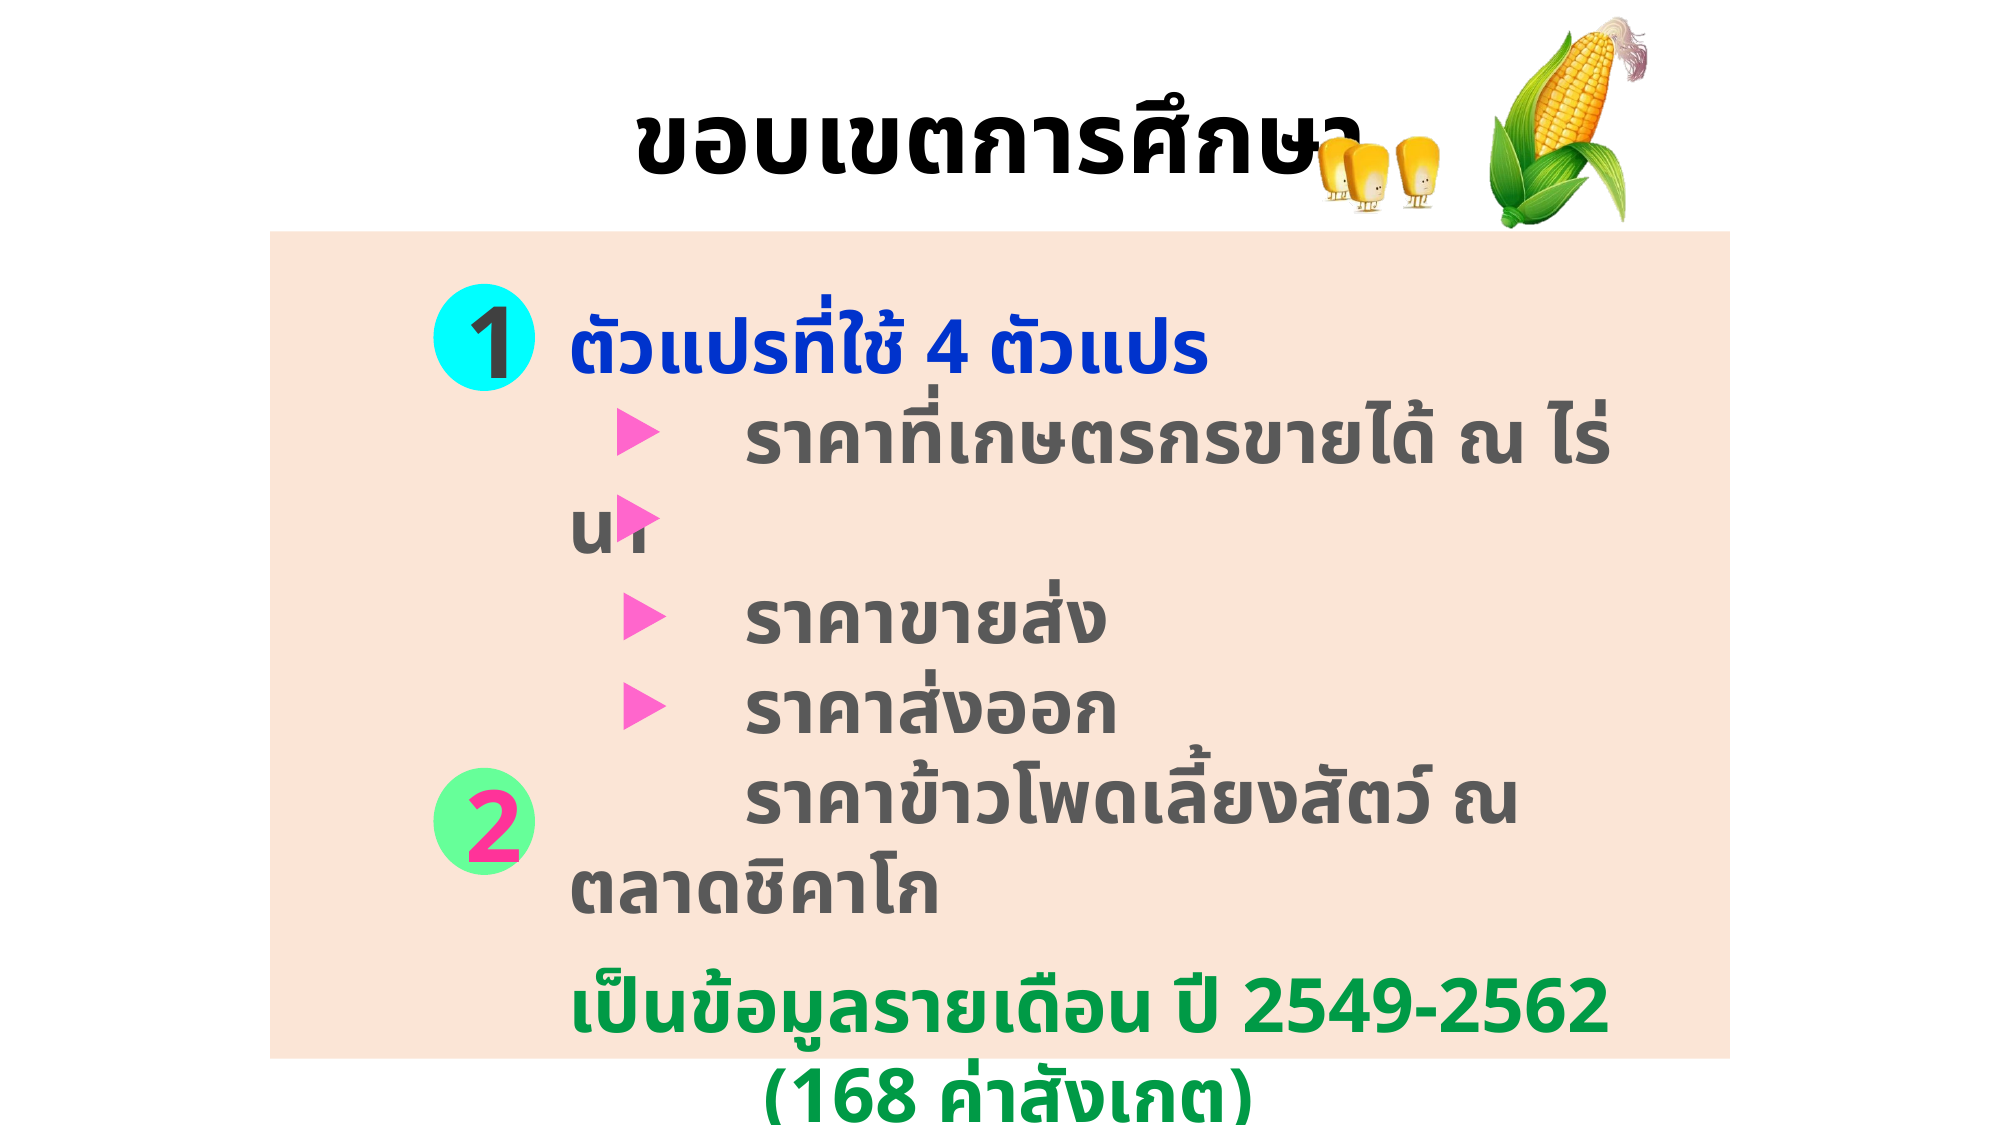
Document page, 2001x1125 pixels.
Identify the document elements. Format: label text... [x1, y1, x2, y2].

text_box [433, 271, 1659, 973]
picture [1482, 9, 1654, 235]
text_box ขอบเขตการศึกษา [491, 66, 1482, 201]
text_box [269, 230, 1731, 1060]
picture [1292, 126, 1460, 224]
